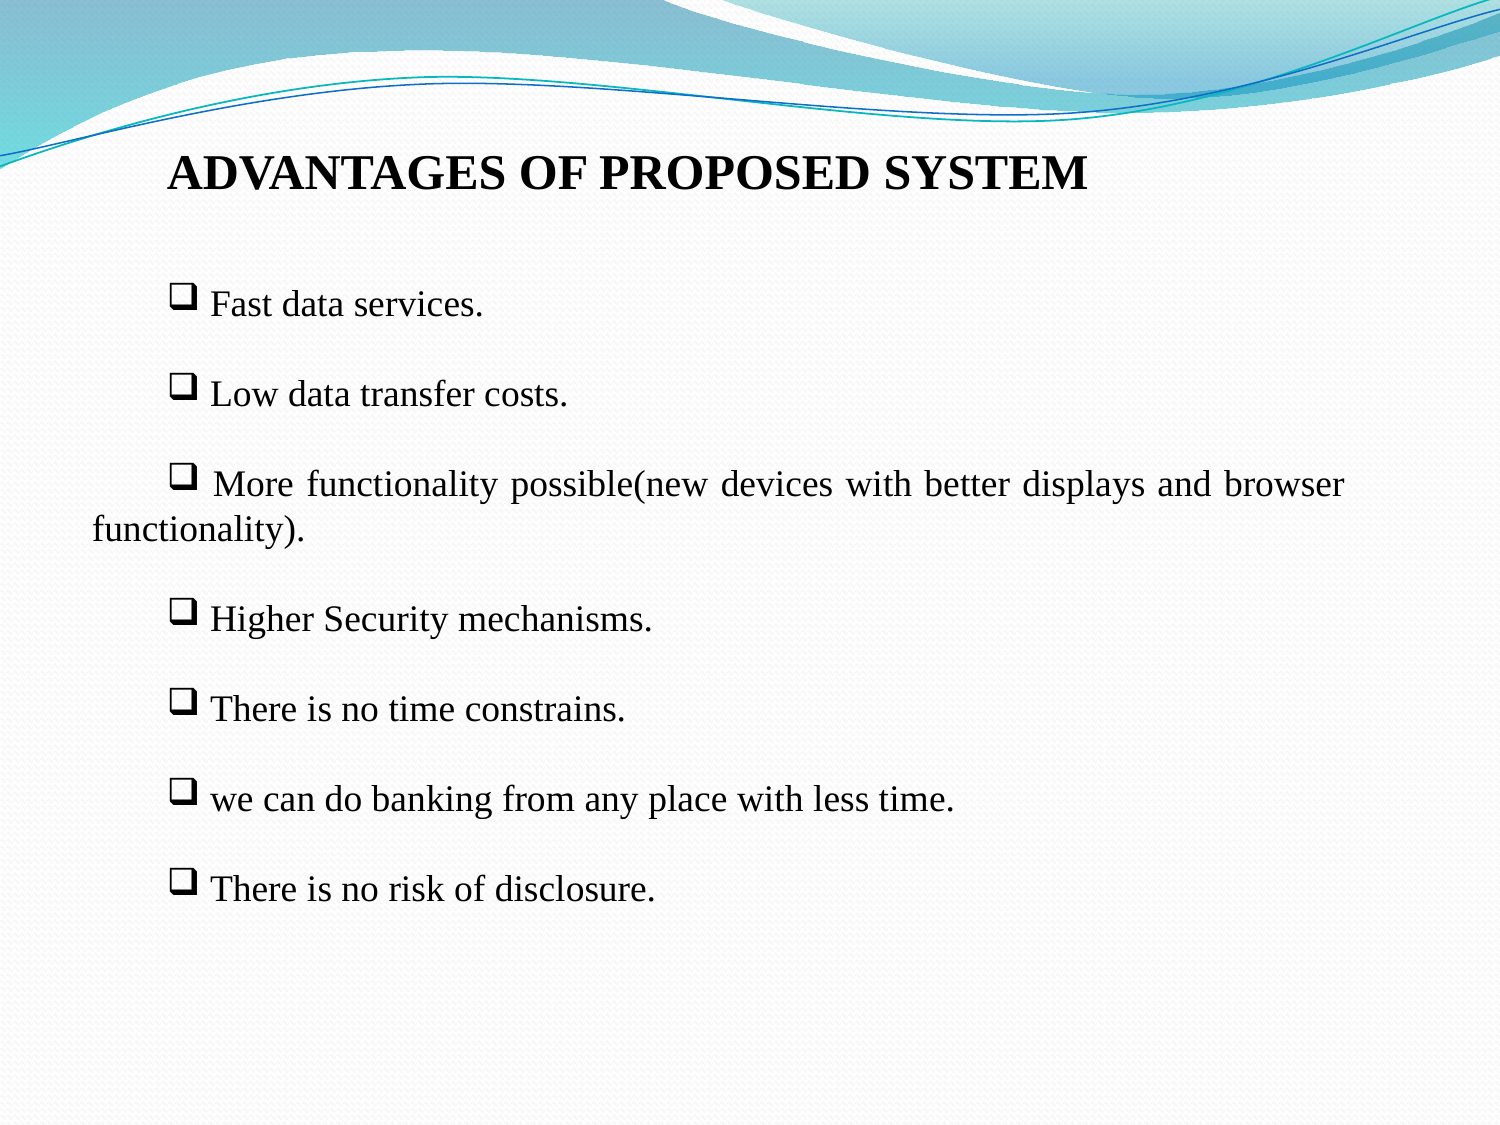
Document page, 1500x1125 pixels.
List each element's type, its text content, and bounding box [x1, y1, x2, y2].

text_box ADVANTAGES OF PROPOSED SYSTEM Fast data services. Low data transfer costs. More functionality possible(new devices with better displays and browser functionality). Higher Security mechanisms. There is no time constrains. we can do banking from any place with less time. There is no risk of disclosure. [23, 132, 1348, 909]
